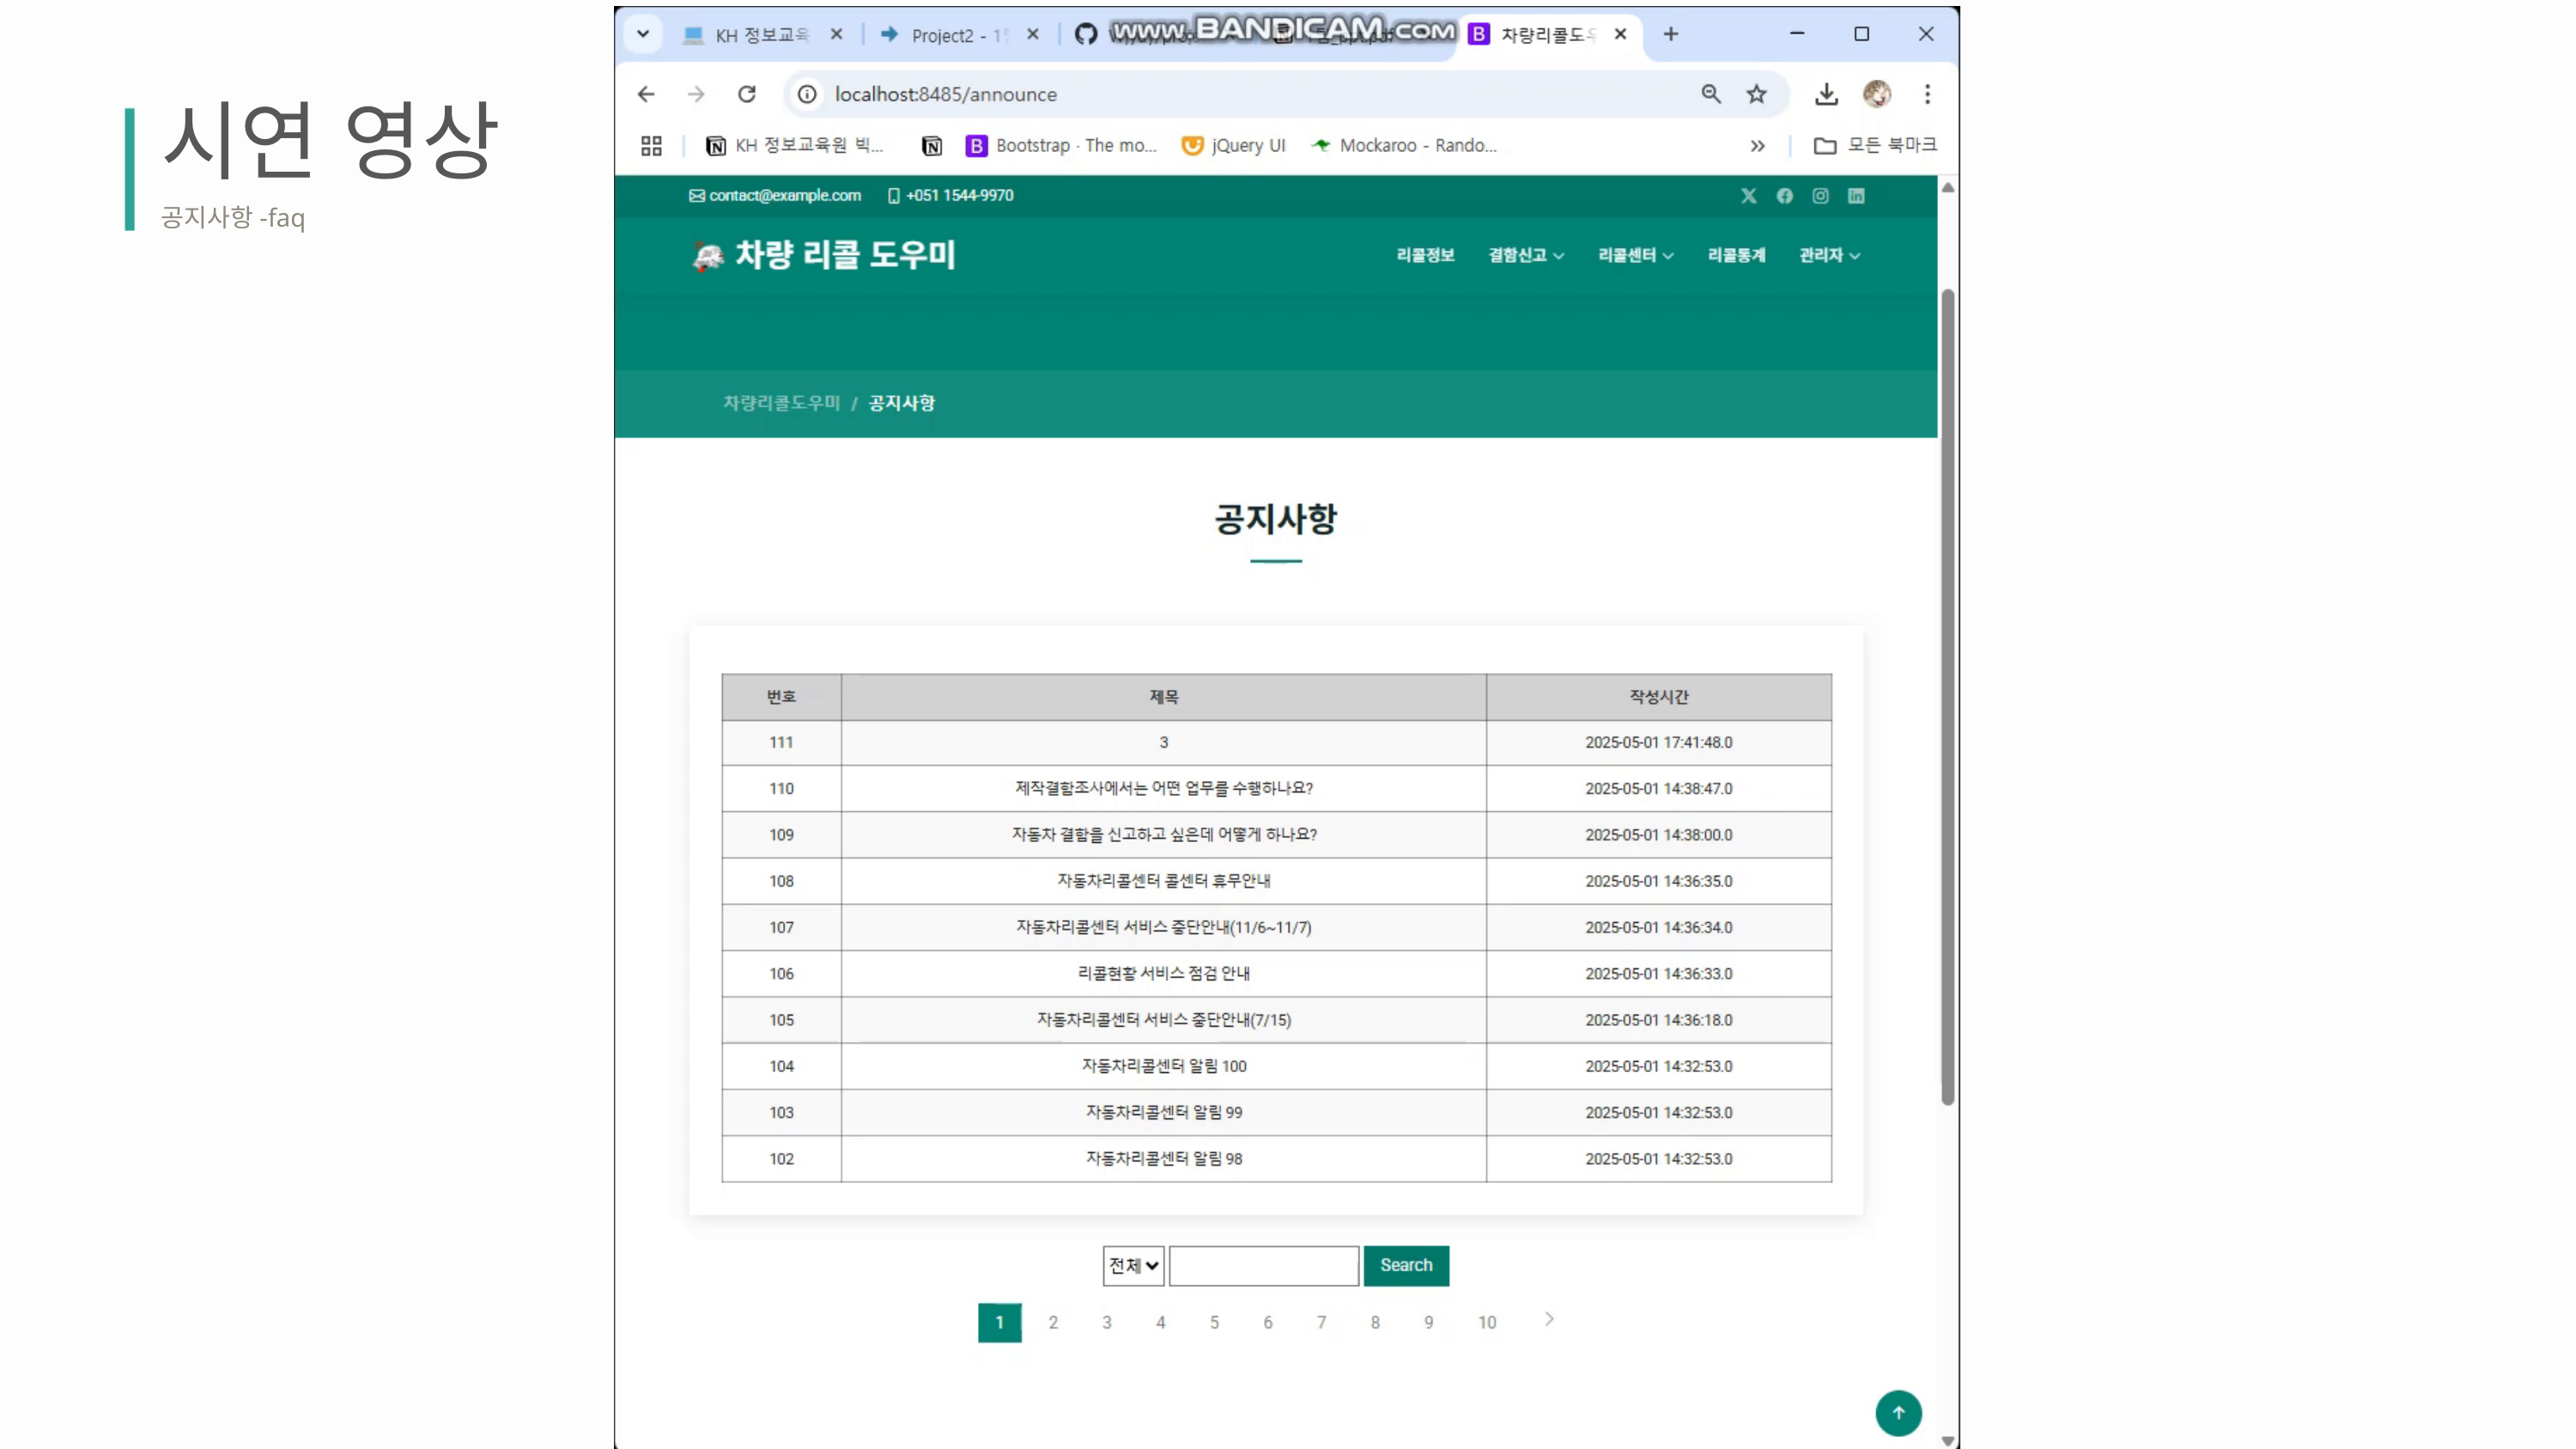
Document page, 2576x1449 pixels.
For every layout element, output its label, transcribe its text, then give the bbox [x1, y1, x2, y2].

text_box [613, 4, 1961, 1449]
picture [67, 108, 192, 230]
text_box 공지사항-faq [161, 203, 483, 238]
text_box 시연 영상 [161, 82, 609, 203]
